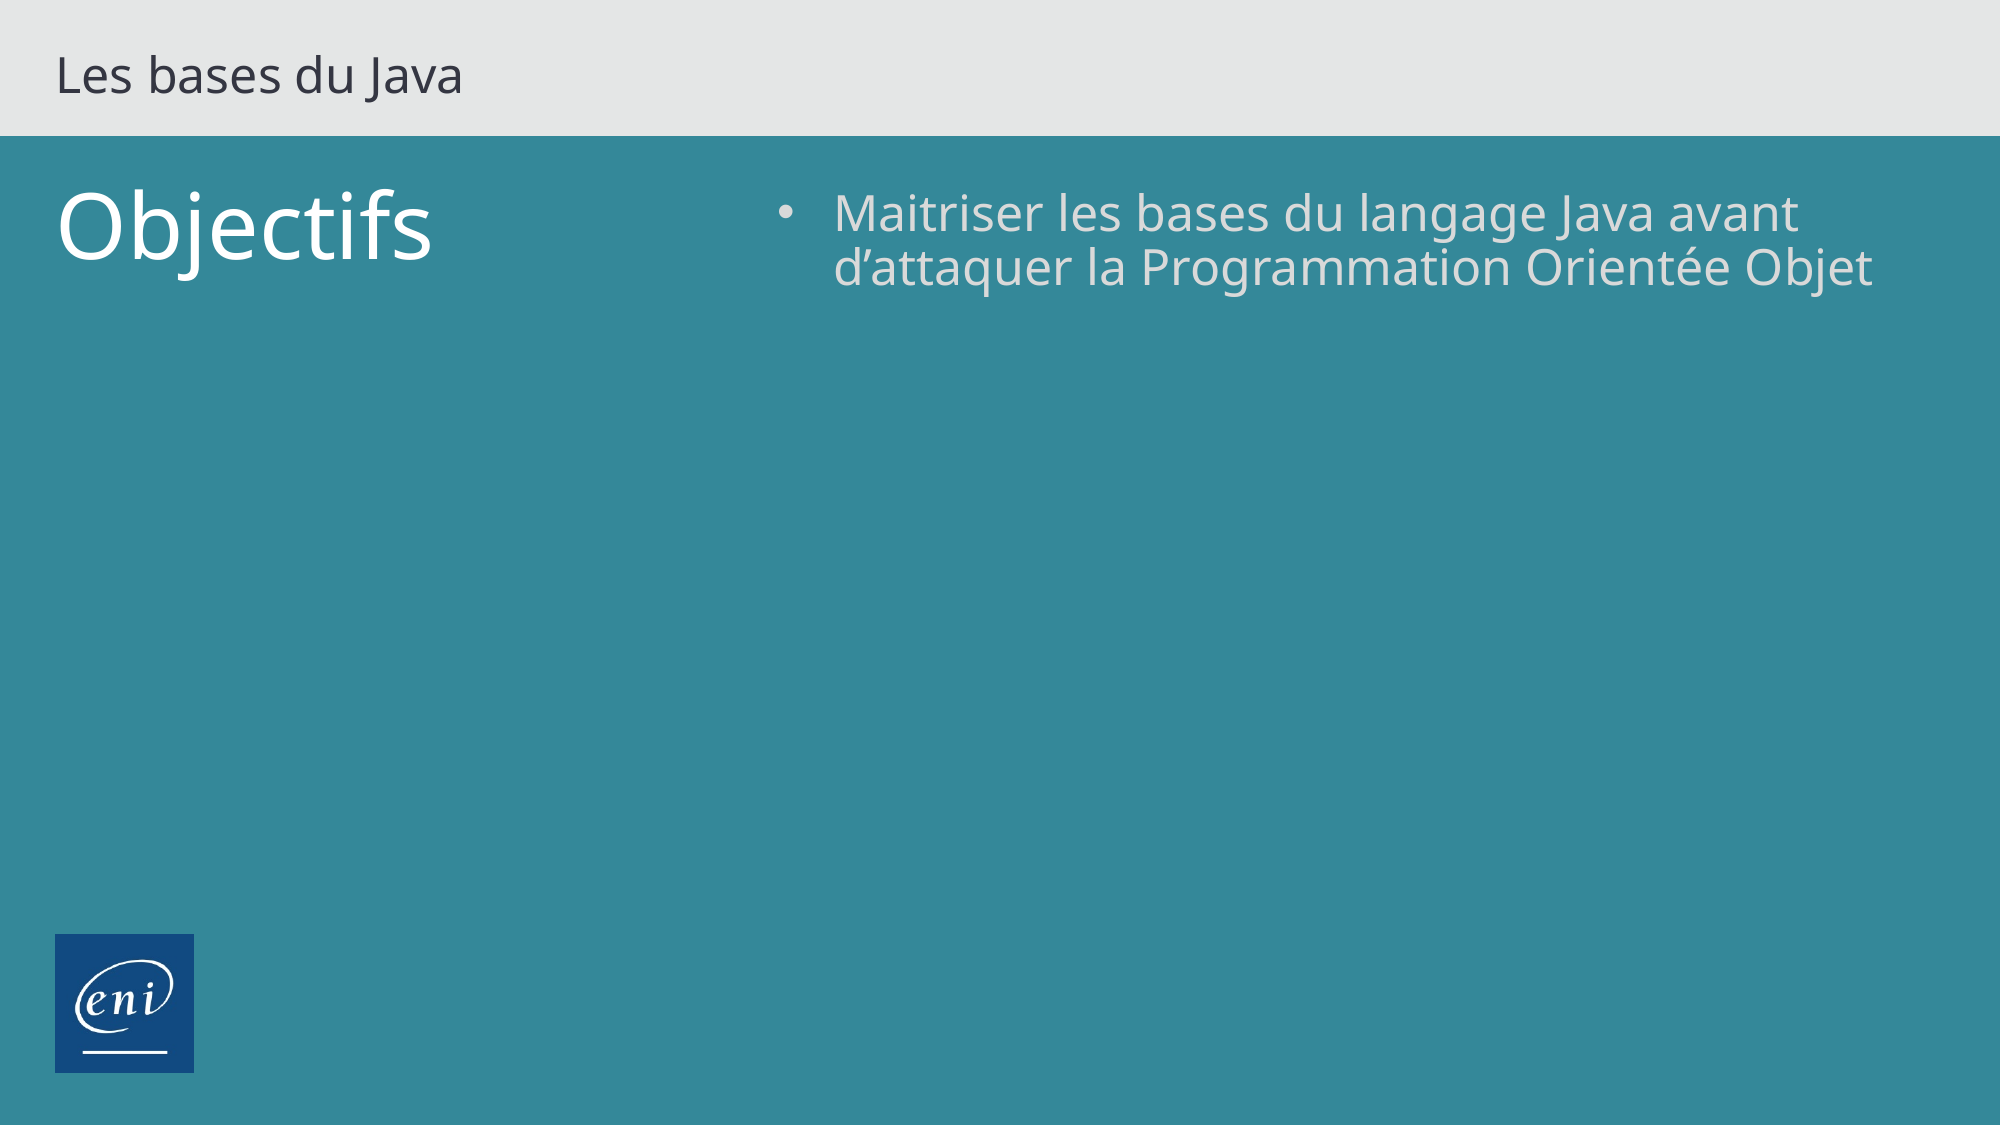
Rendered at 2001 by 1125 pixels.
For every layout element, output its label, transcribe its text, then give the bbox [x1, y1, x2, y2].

title Objectifs [55, 180, 659, 580]
list Les bases du Java [55, 31, 967, 105]
picture [55, 934, 194, 1073]
list Maitriser les bases du langage Java avant d’attaquer la Programmation Orientée Objet [762, 180, 1952, 792]
